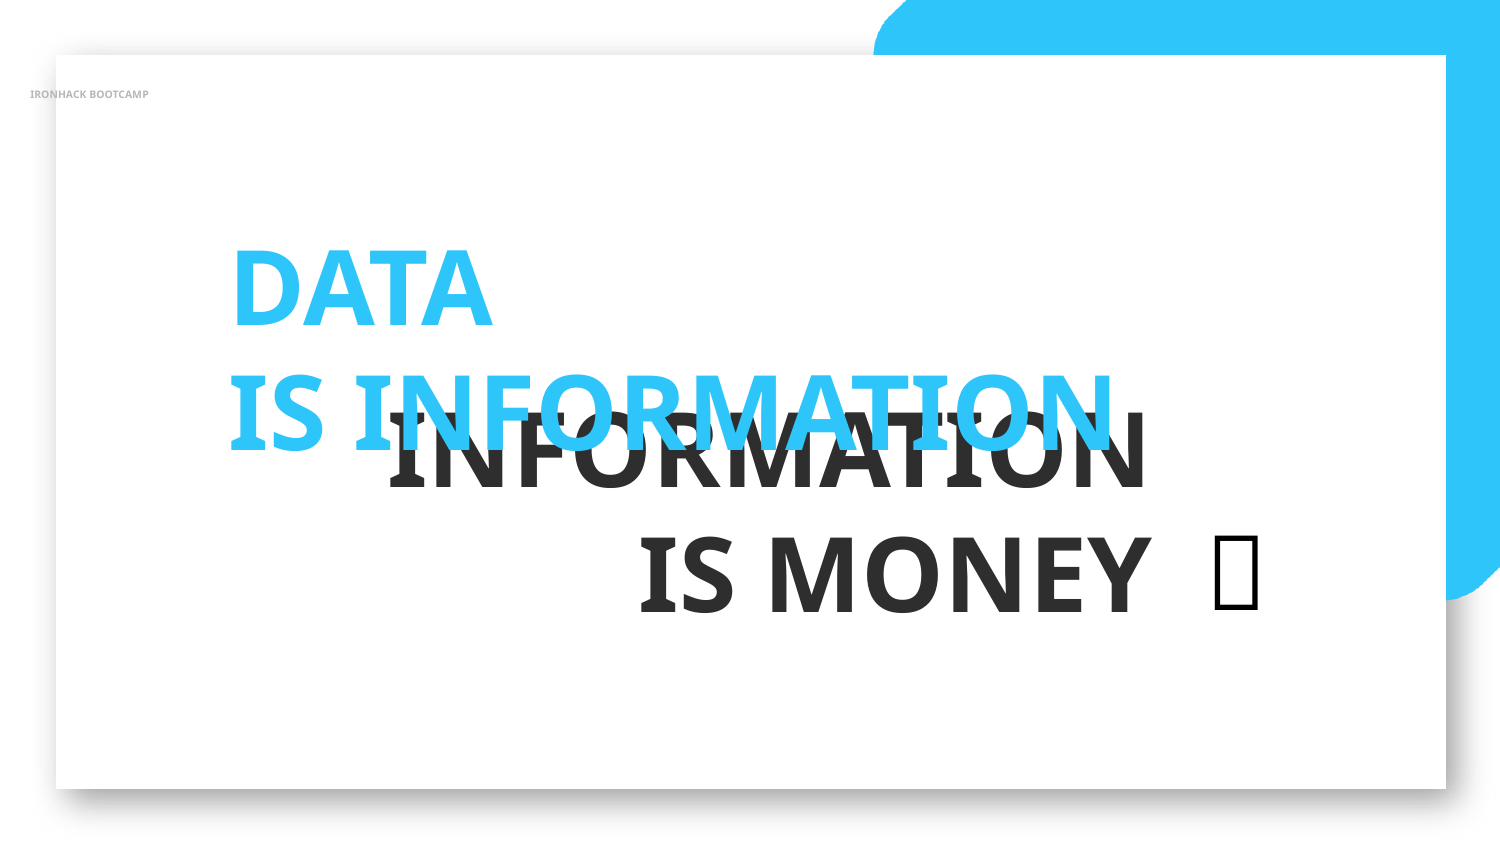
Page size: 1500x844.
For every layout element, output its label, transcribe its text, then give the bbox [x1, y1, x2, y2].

text_box IRONHACK BOOTCAMP [15, 71, 354, 108]
text_box 💸 [1190, 491, 1366, 659]
picture [0, 0, 1500, 844]
title INFORMATION IS MONEY [338, 529, 1169, 691]
title DATA IS INFORMATION [213, 206, 1176, 529]
